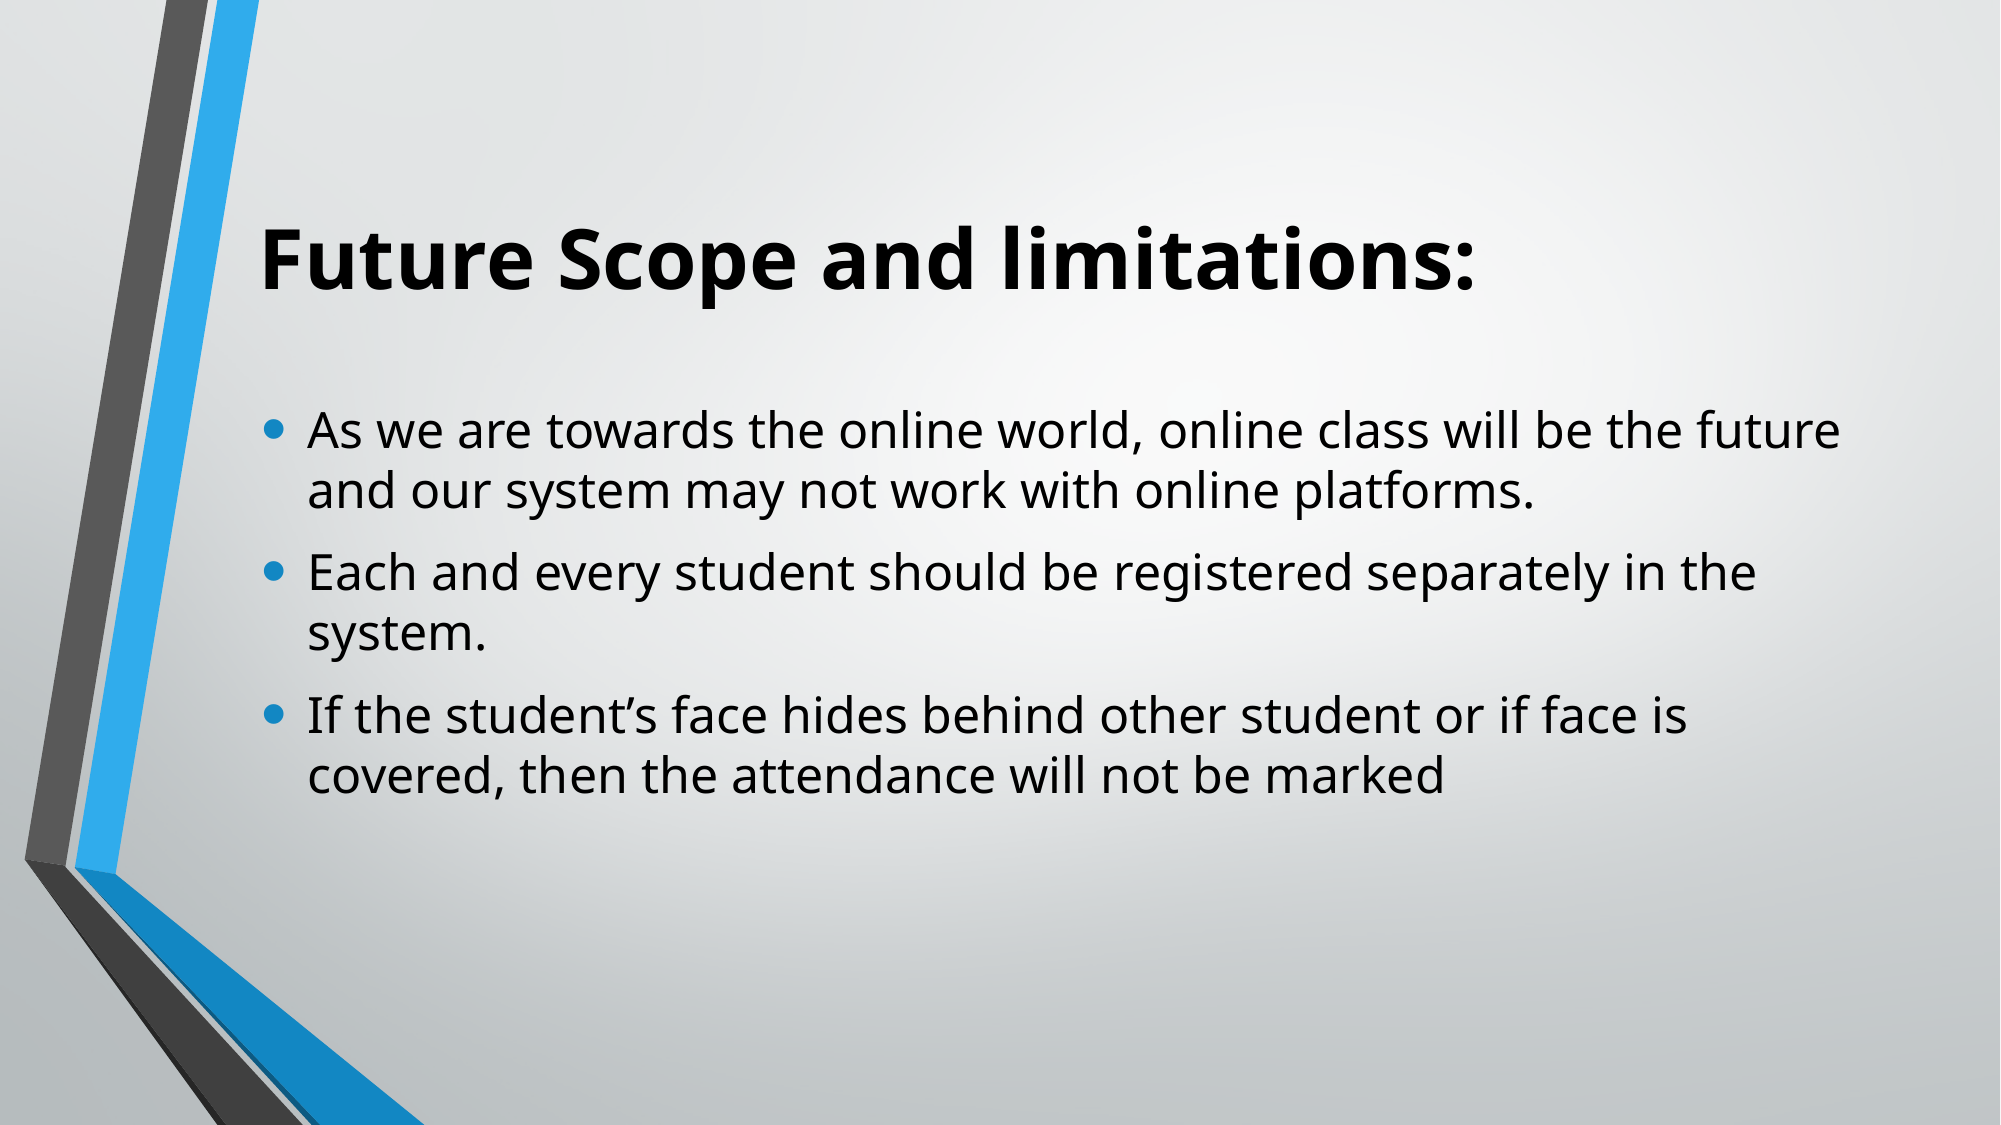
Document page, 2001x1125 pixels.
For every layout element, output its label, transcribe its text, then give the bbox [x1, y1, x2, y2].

title Future Scope and limitations: [243, 112, 1887, 400]
list As we are towards the online world, online class will be the future and our system may not work with online platforms. Each and every student should be registered separately in the system. If the student’s face hides behind other student or if face is covered, then the attendance will not be marked [246, 296, 1890, 905]
